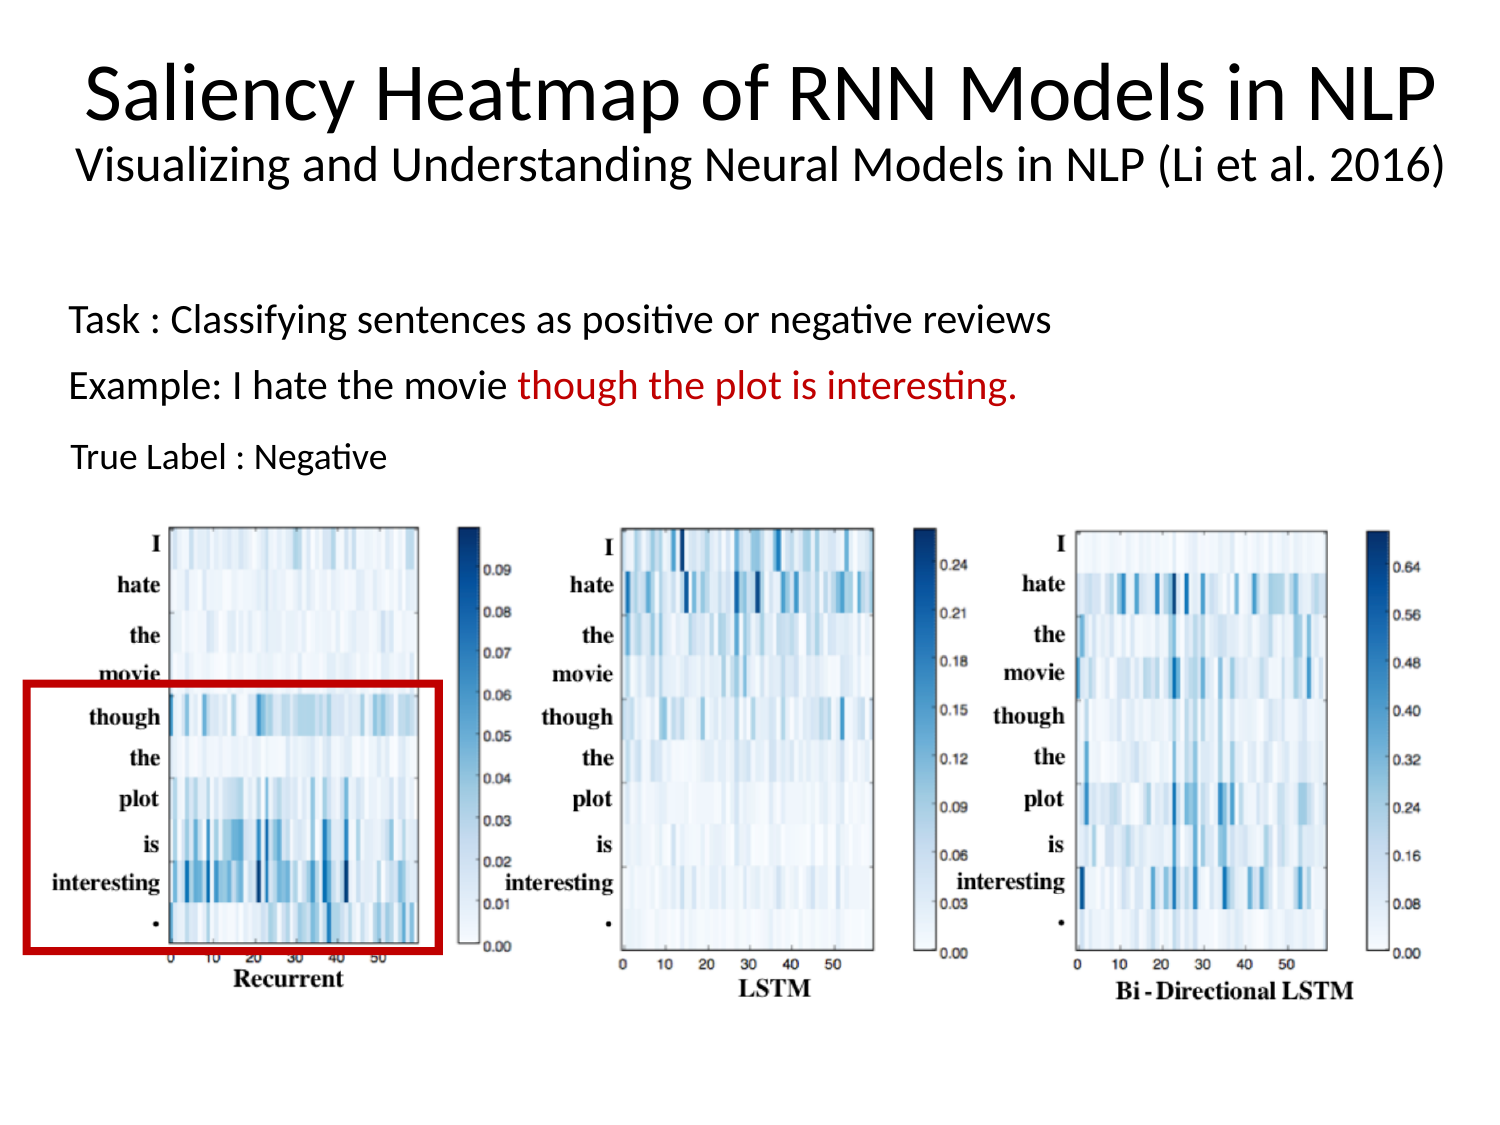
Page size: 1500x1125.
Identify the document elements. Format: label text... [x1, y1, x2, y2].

text_box Example: I hate the movie though the plot is interesting. [53, 351, 1292, 416]
picture [0, 494, 1500, 1029]
text_box True Label : Negative [55, 424, 403, 485]
title Saliency Heatmap of RNN Models in NLP Visualizing and Understanding Neural Models in NLP (Li et al. 2016) [22, 57, 1500, 245]
text_box Task : Classifying sentences as positive or negative reviews [53, 284, 1292, 351]
